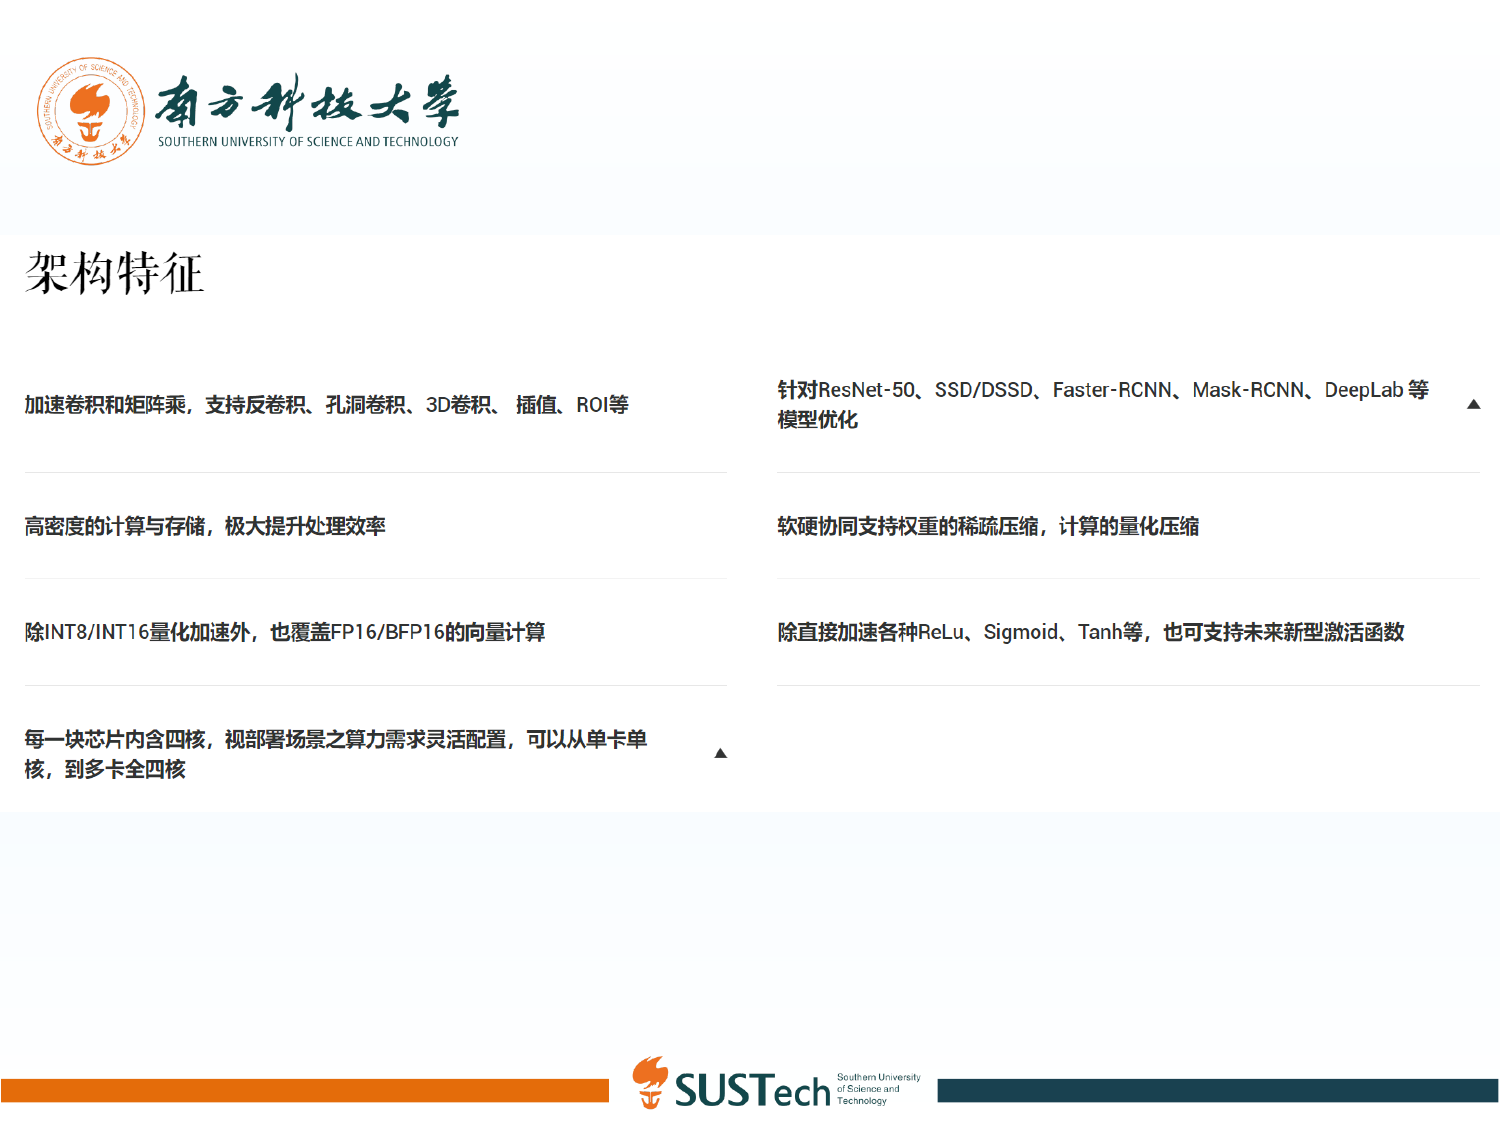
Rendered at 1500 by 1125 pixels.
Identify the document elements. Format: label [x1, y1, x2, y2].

picture [0, 235, 1500, 812]
picture [607, 1036, 939, 1125]
picture [2, 6, 514, 208]
